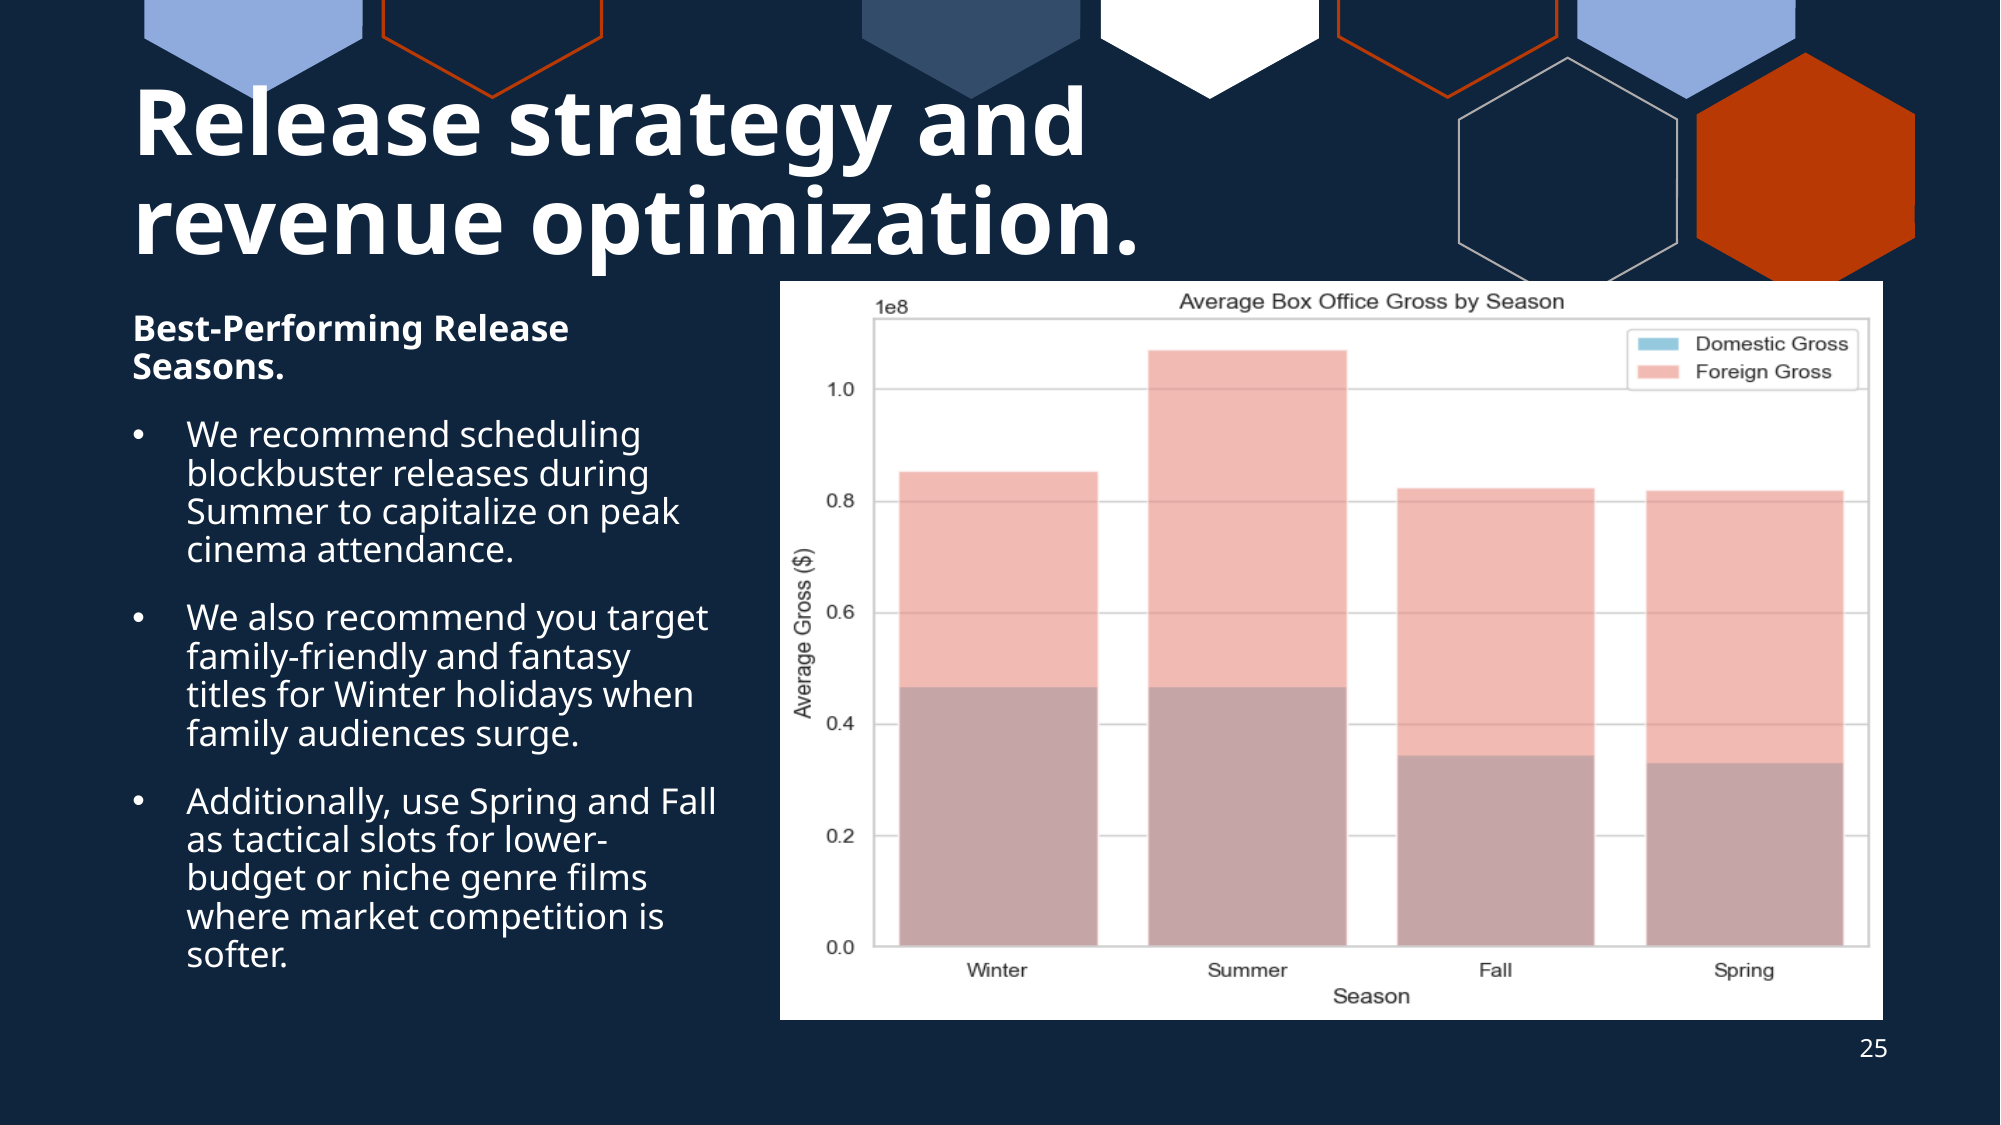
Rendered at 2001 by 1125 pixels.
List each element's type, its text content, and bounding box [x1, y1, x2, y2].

picture [780, 281, 1883, 1020]
title Release strategy and revenue optimization. [117, 64, 1409, 282]
slide_number 25 [1836, 1020, 1912, 1080]
list Best-Performing Release Seasons. We recommend scheduling blockbuster releases during Summer to capitalize on peak cinema attendance. We also recommend you target family-friendly and fantasy titles for Winter holidays when family audiences surge. Additionally, use Spring and Fall as tactical slots for lower-budget or niche genre films where market competition is softer. [117, 303, 737, 990]
